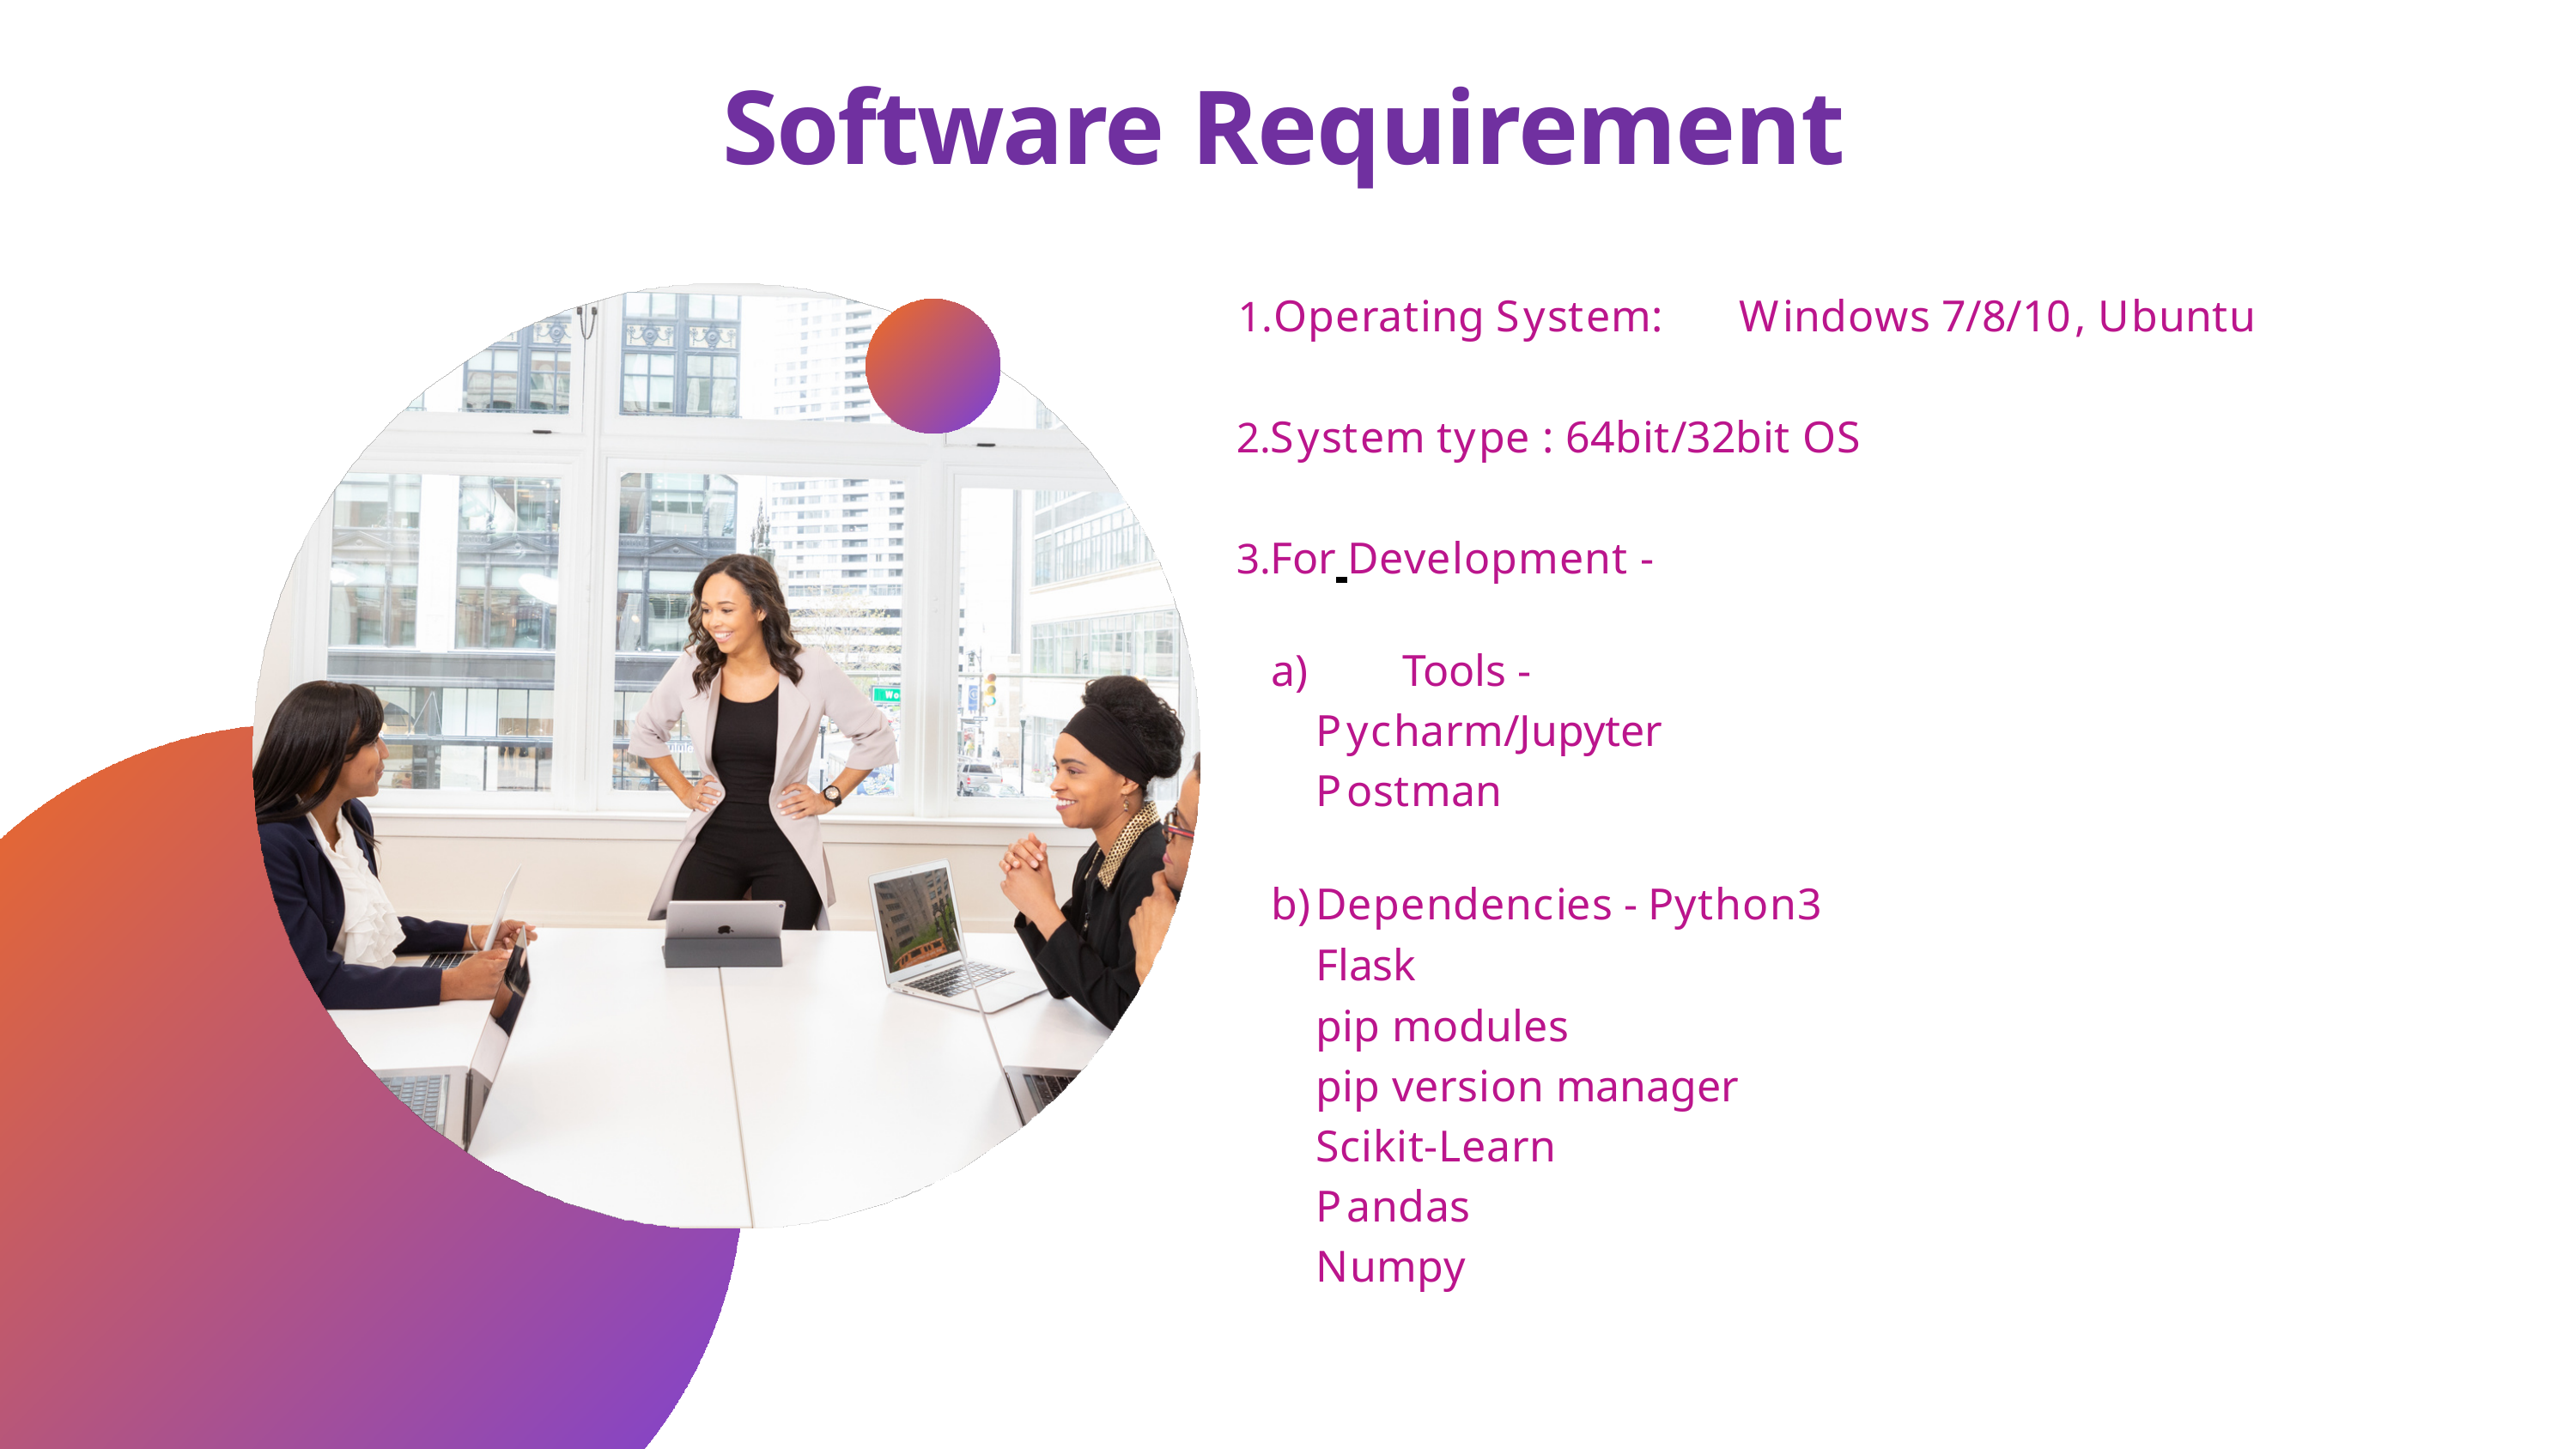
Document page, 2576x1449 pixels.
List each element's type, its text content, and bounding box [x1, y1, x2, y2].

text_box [0, 282, 1200, 1449]
text_box Operating System: Windows 7/8/10, Ubuntu System type : 64bit/32bit OS For Development - Tools - Pycharm/Jupyter Postman Dependencies - Python3 Flask pip modules pip version manager Scikit-Learn Pandas Numpy [1223, 282, 2512, 1349]
title Software Requirement [21, 60, 2544, 305]
